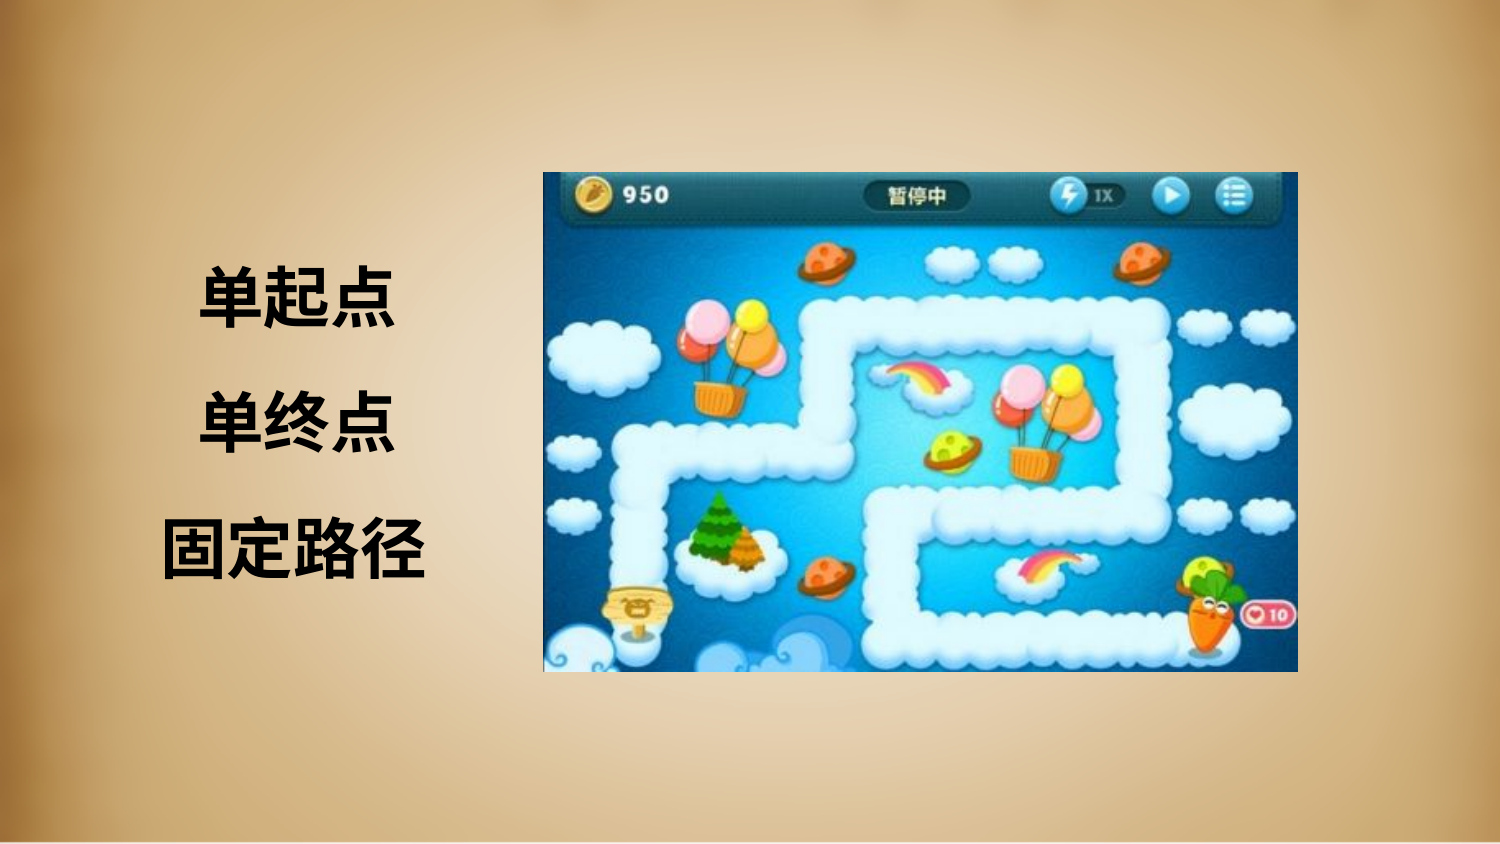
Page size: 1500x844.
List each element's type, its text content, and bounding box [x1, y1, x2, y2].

text_box 固定路径 [145, 499, 450, 595]
text_box 单终点 [182, 373, 413, 469]
picture [0, 0, 1500, 844]
text_box 单起点 [182, 248, 413, 343]
